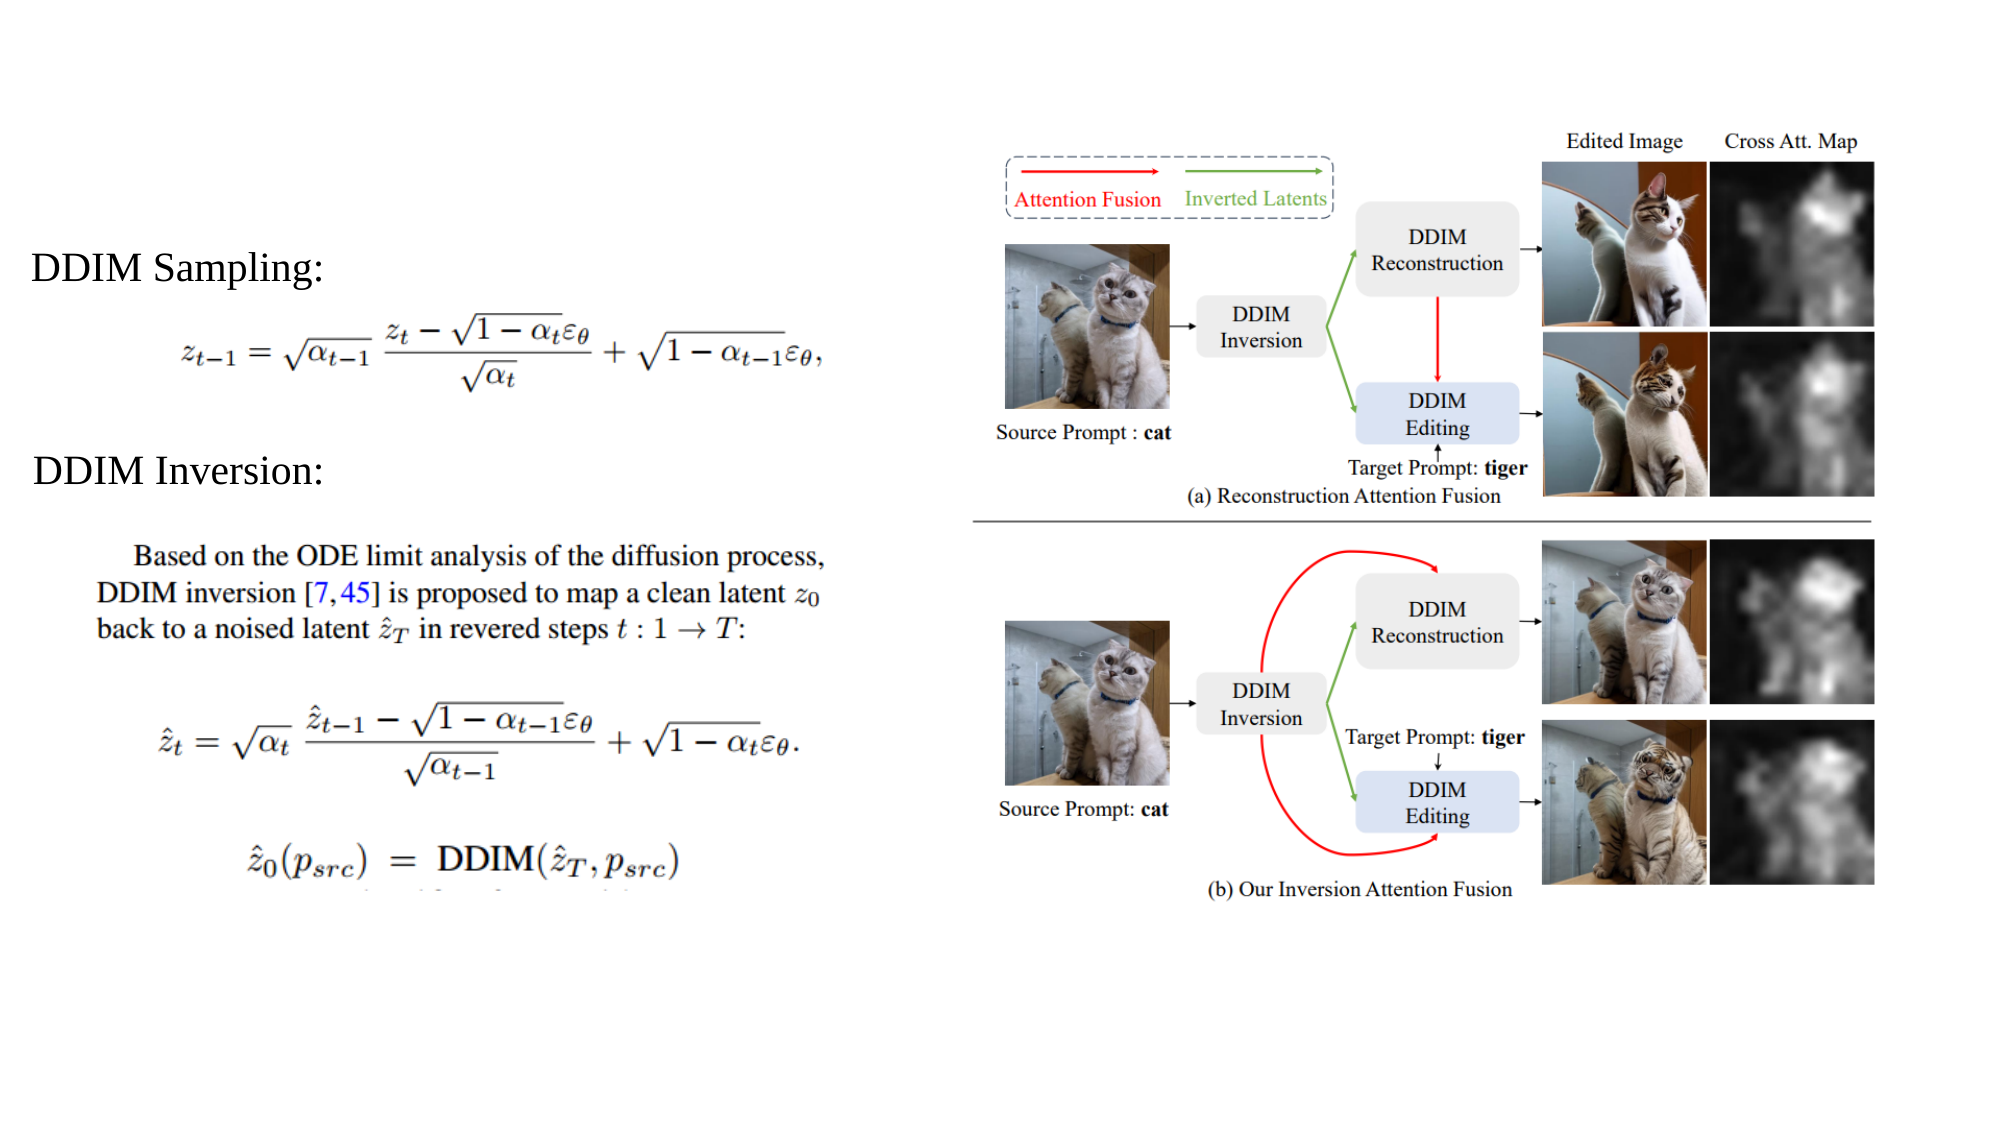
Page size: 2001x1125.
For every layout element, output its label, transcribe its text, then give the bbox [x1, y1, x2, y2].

text_box DDIM Inversion: [18, 435, 340, 501]
picture [131, 292, 822, 414]
text_box DDIM Sampling: [16, 232, 340, 298]
picture [956, 97, 1911, 915]
picture [236, 829, 686, 891]
picture [79, 539, 843, 805]
